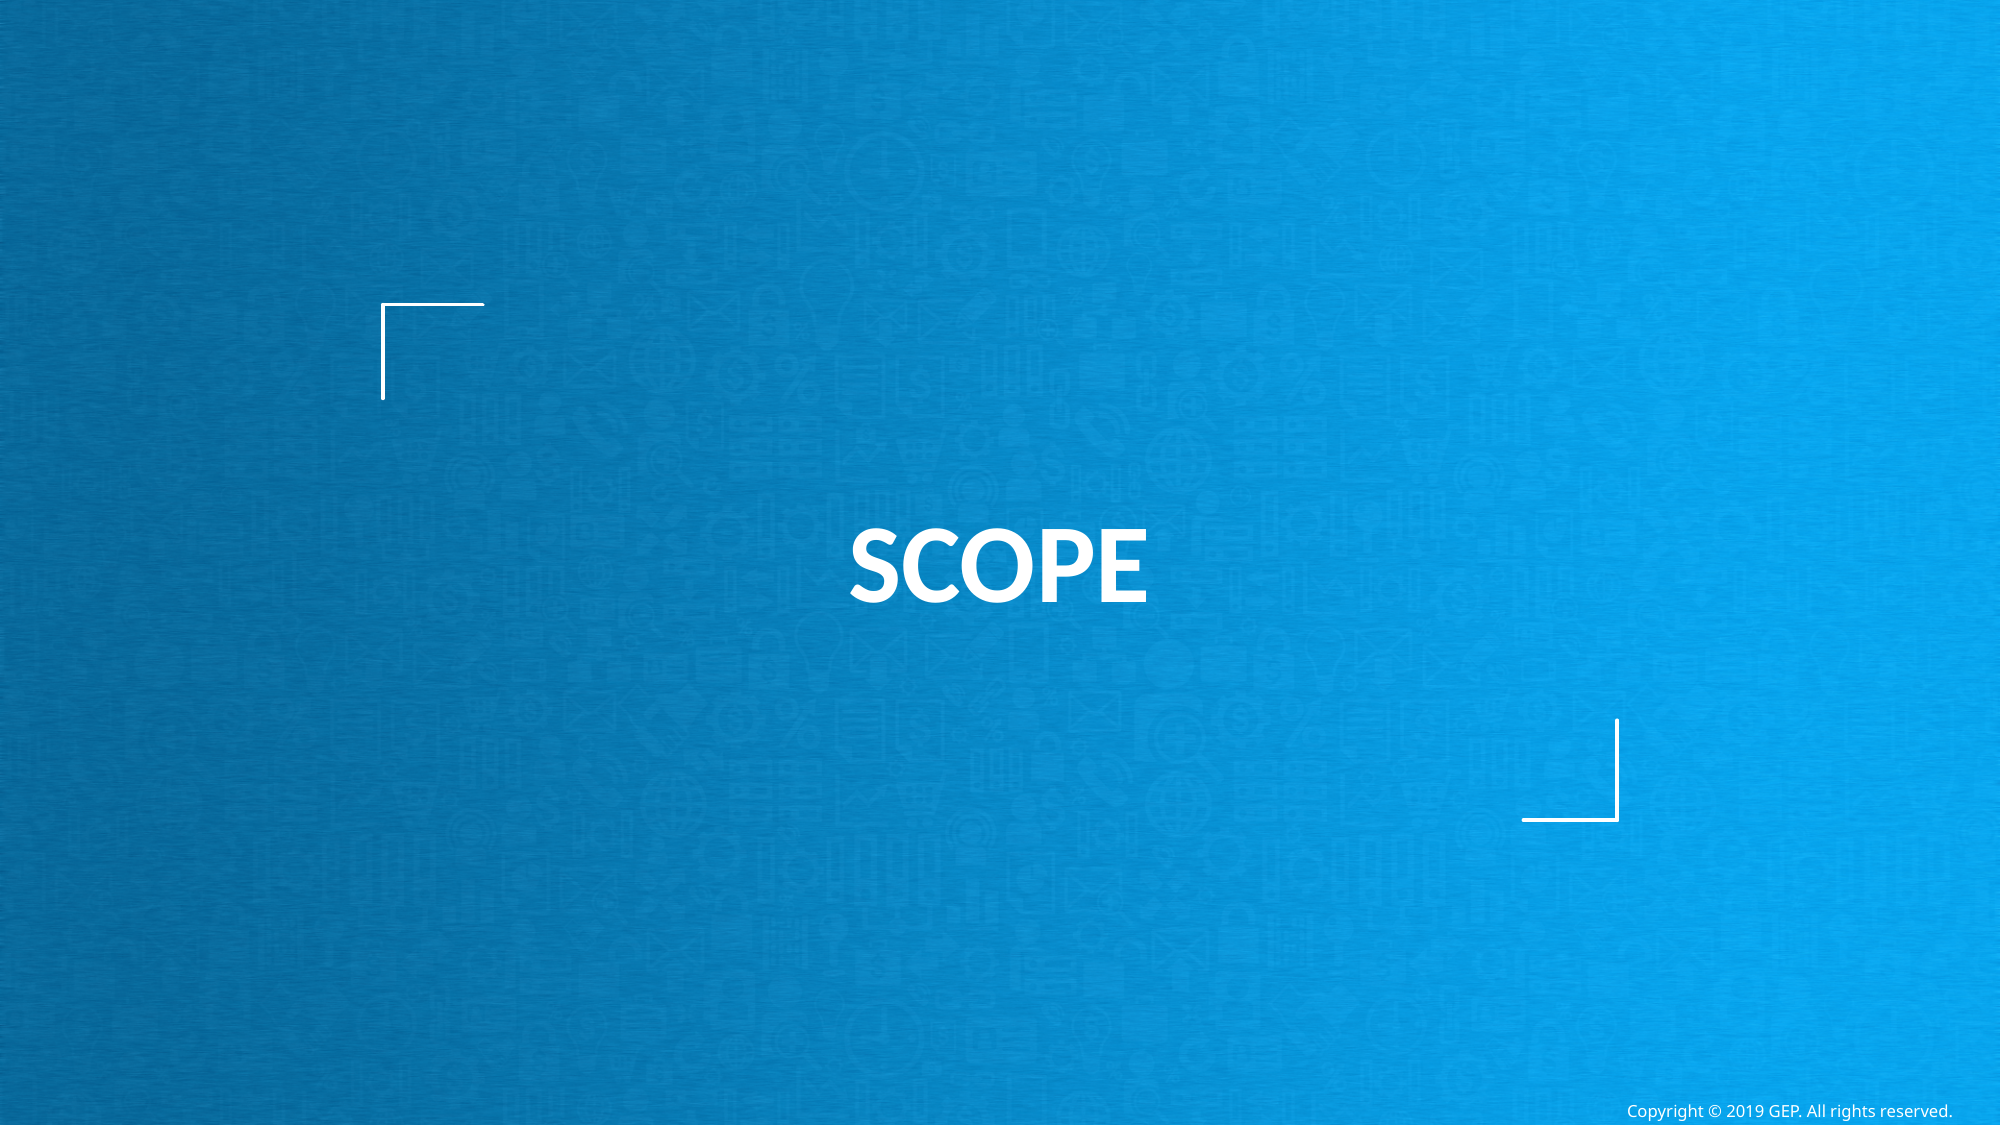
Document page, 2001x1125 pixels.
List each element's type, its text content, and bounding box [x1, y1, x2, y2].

list SCOPE [430, 349, 1569, 782]
